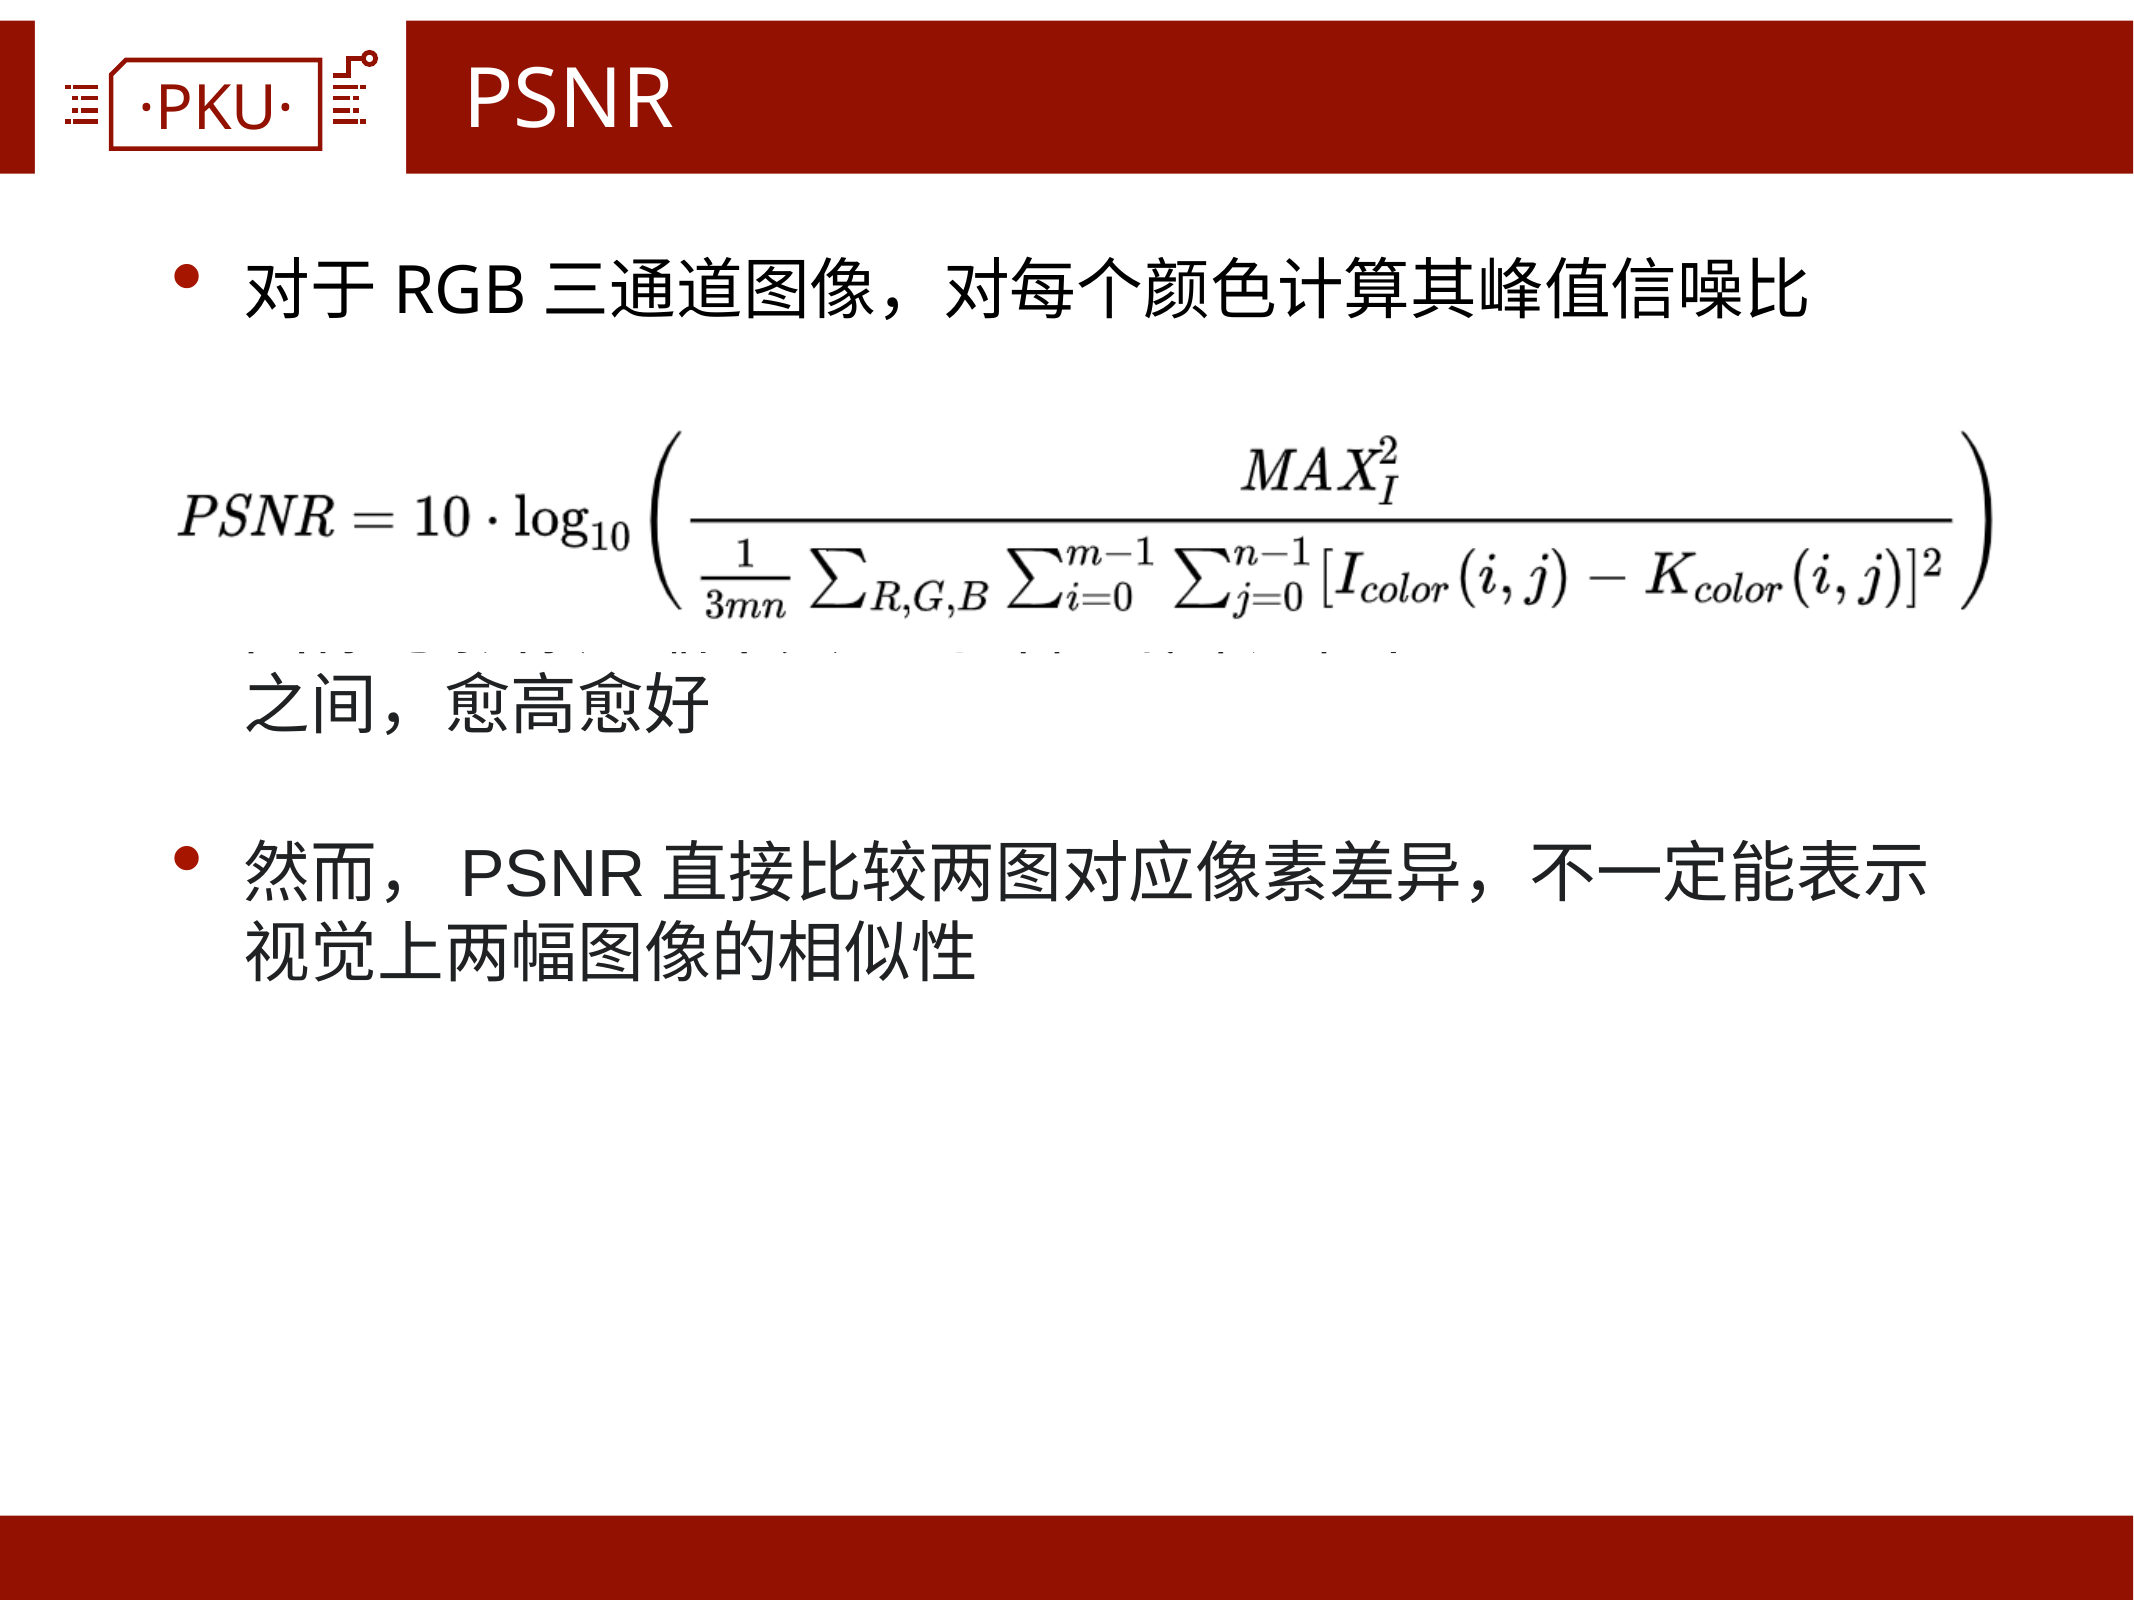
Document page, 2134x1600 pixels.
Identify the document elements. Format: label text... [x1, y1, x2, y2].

list 对于RGB三通道图像，对每个颜色计算其峰值信噪比 图像与影像压缩中典型的峰值讯噪比值在 30dB 到 50dB 之间，愈高愈好 然而，PSNR直接比较两图对应像素差异，不一定能表示视觉上两幅图像的相似性 [156, 239, 1978, 406]
list 对于RGB三通道图像，对每个颜色计算其峰值信噪比 图像与影像压缩中典型的峰值讯噪比值在 30dB 到 50dB 之间，愈高愈好 然而，PSNR直接比较两图对应像素差异，不一定能表示视觉上两幅图像的相似性 [156, 653, 1978, 1457]
picture [127, 406, 2035, 653]
title PSNR [448, 37, 2000, 158]
